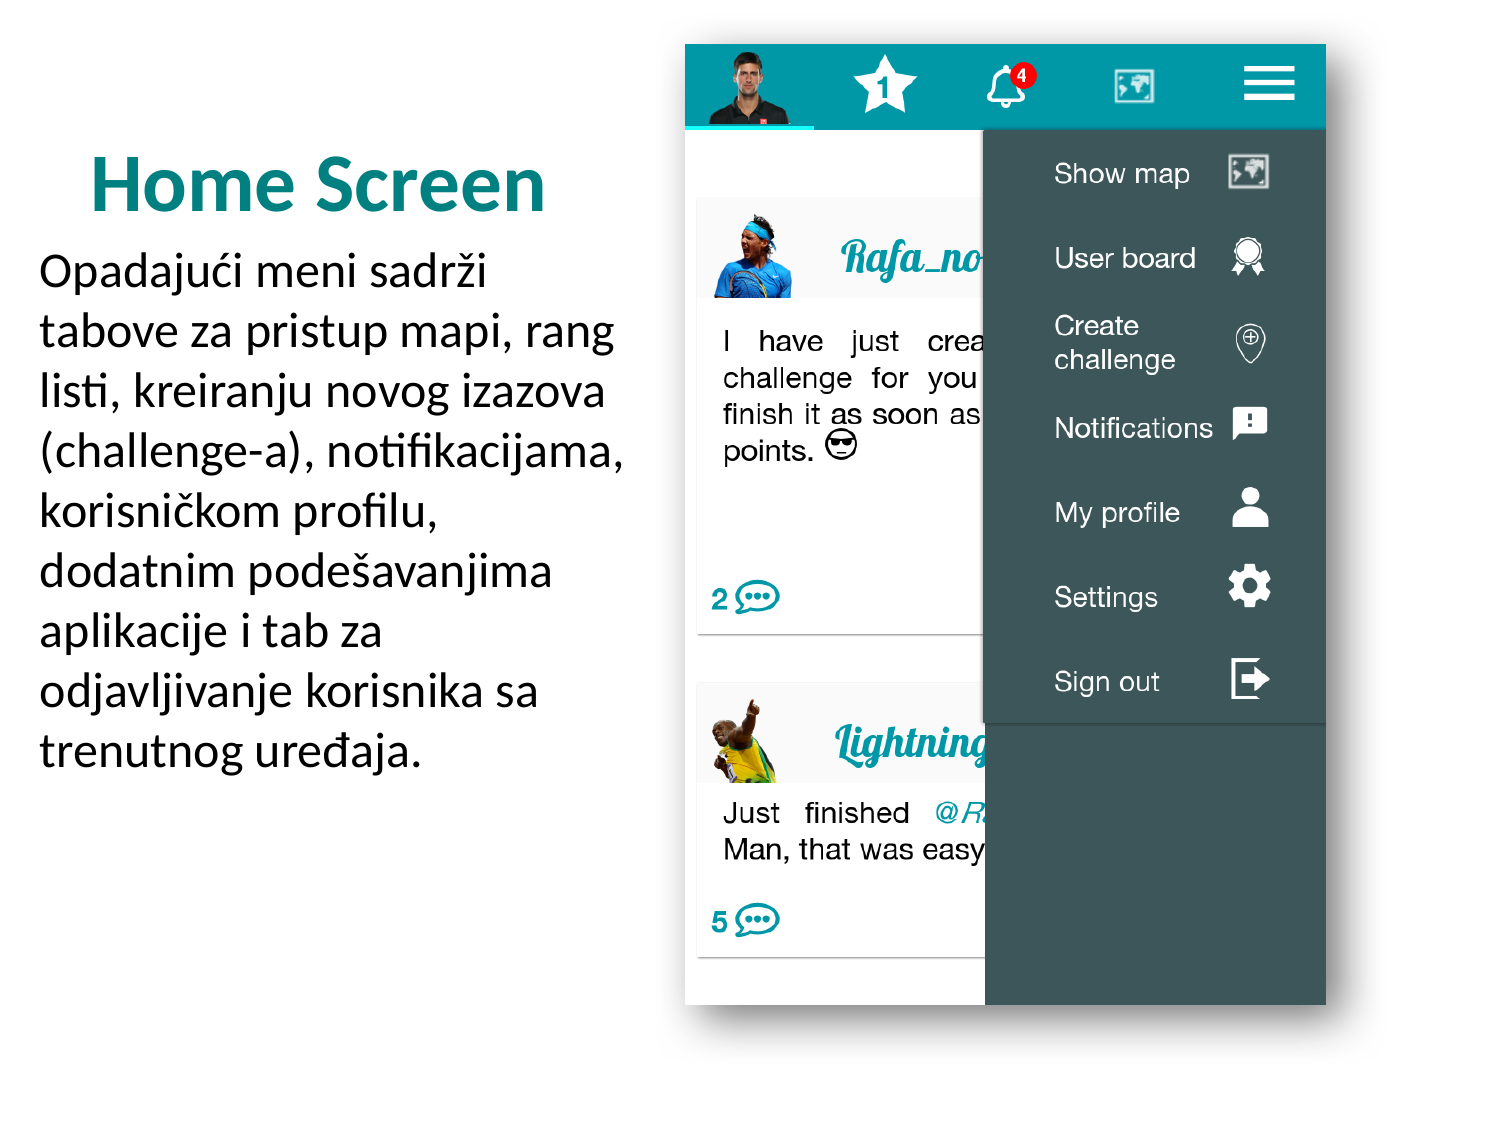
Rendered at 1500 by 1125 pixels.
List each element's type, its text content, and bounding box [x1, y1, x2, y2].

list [685, 44, 1326, 1006]
title Home Screen [75, 44, 569, 229]
list Opadajući meni sadrži tabove za pristup mapi, rang listi, kreiranju novog izazova (challenge-a), notifikacijama, korisničkom profilu, dodatnim podešavanjima aplikacije i tab za odjavljivanje korisnika sa trenutnog uređaja. [24, 229, 650, 1000]
